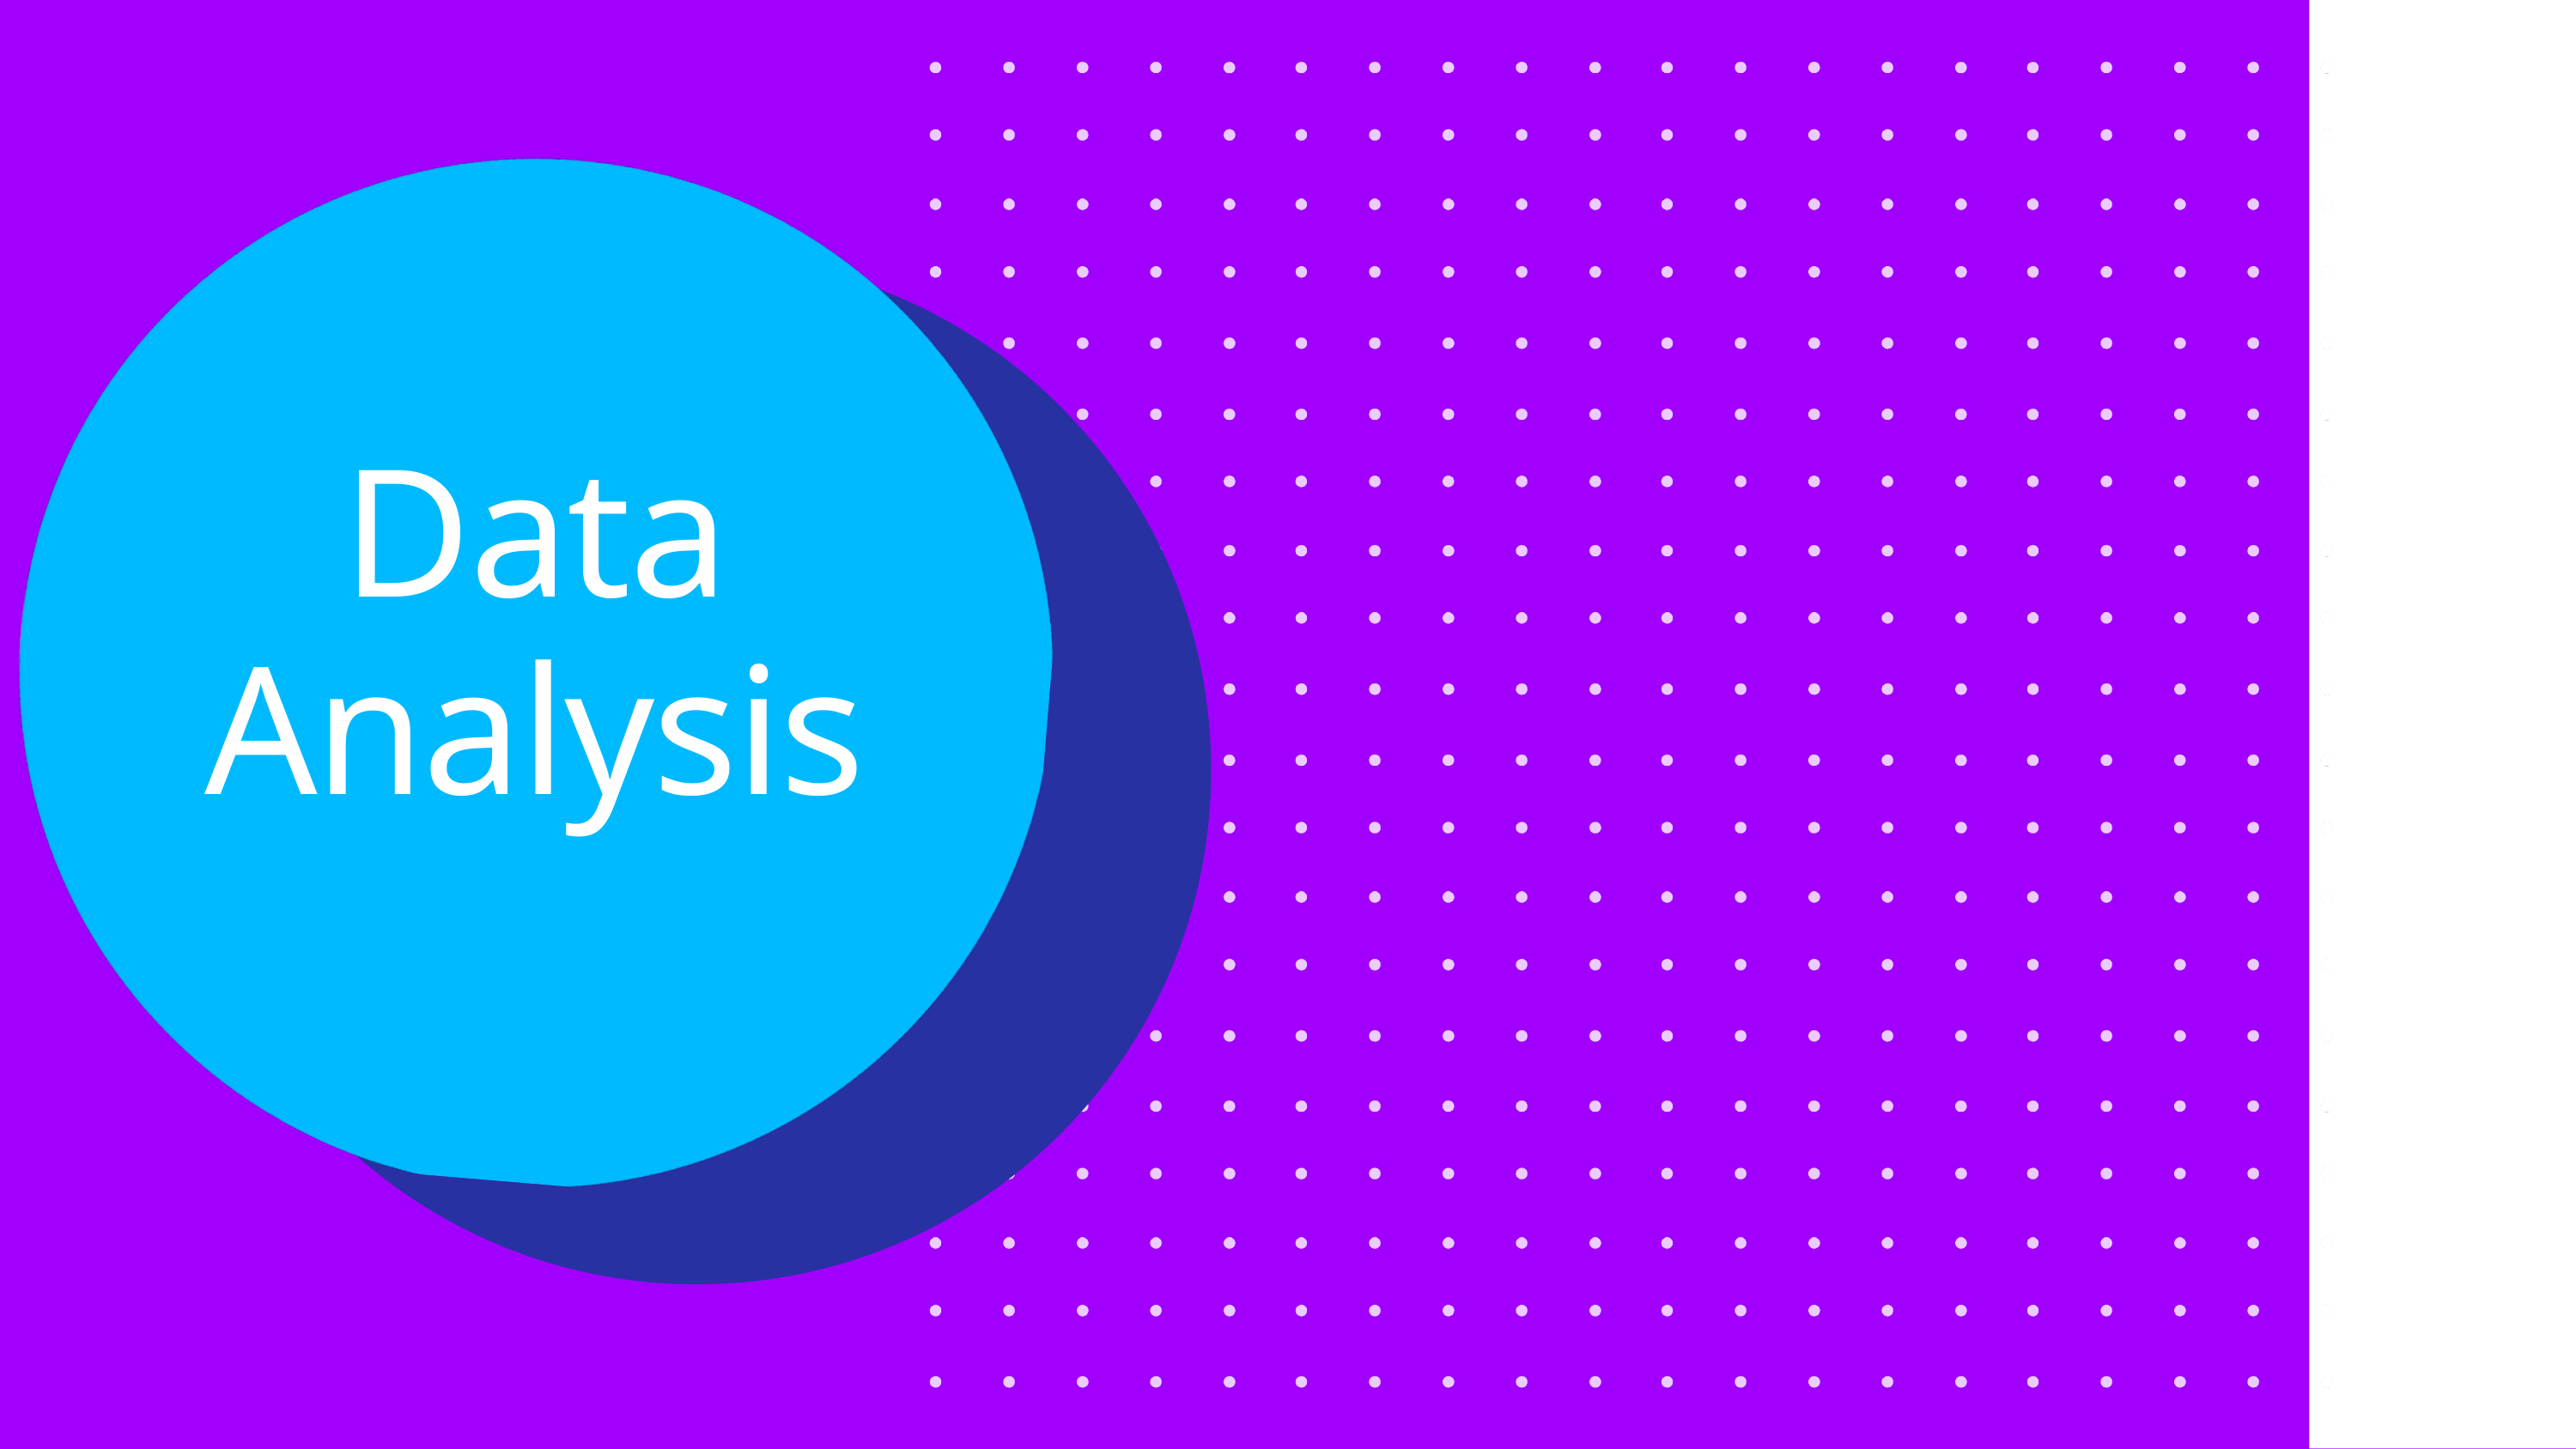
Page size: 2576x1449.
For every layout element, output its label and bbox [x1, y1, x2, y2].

text_box [921, 57, 2337, 1392]
text_box [2309, 0, 2576, 1449]
text_box [0, 112, 1212, 1285]
